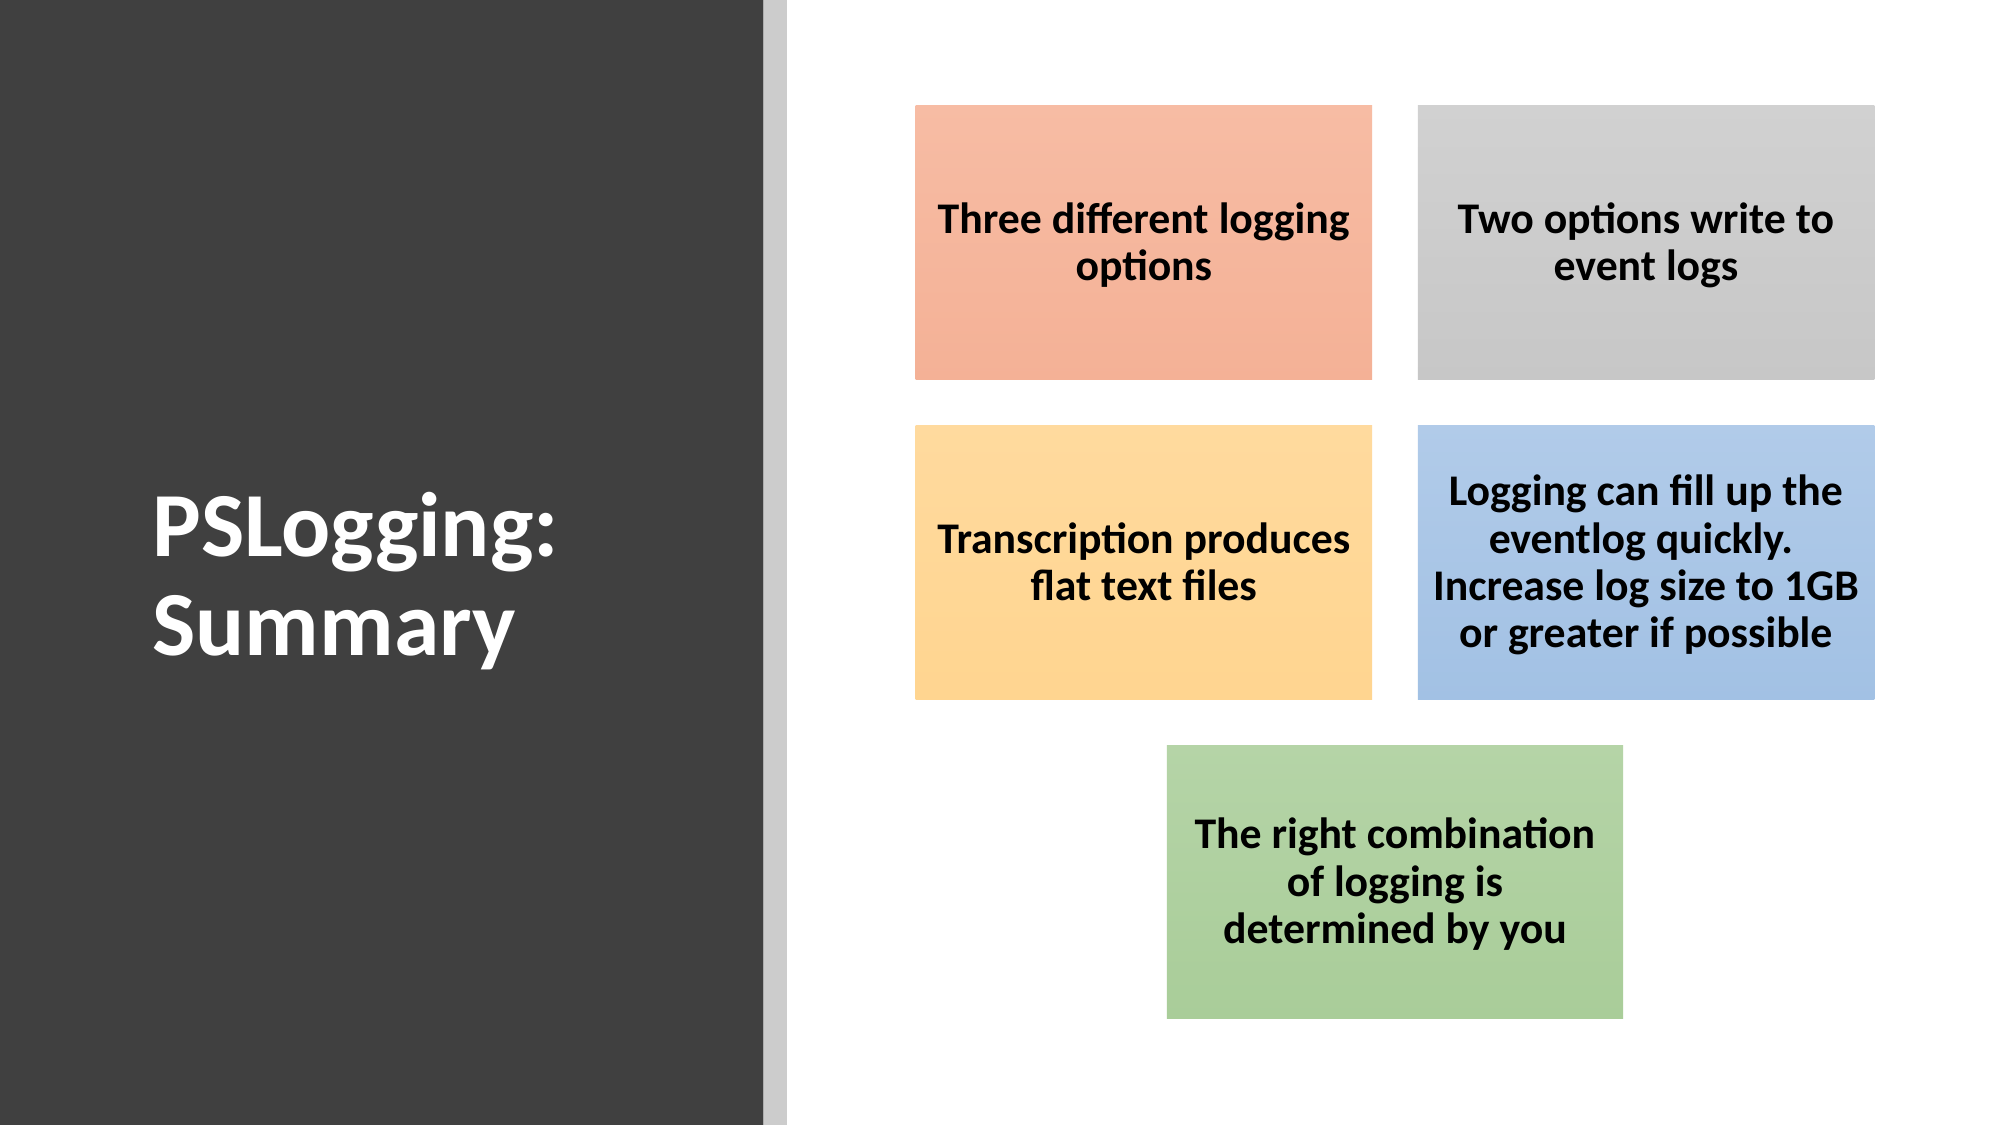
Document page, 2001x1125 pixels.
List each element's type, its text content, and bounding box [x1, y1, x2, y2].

title PSLogging: Summary [137, 133, 685, 1020]
text_box [762, 0, 788, 1125]
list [895, 105, 1895, 1020]
text_box [0, 0, 762, 1125]
